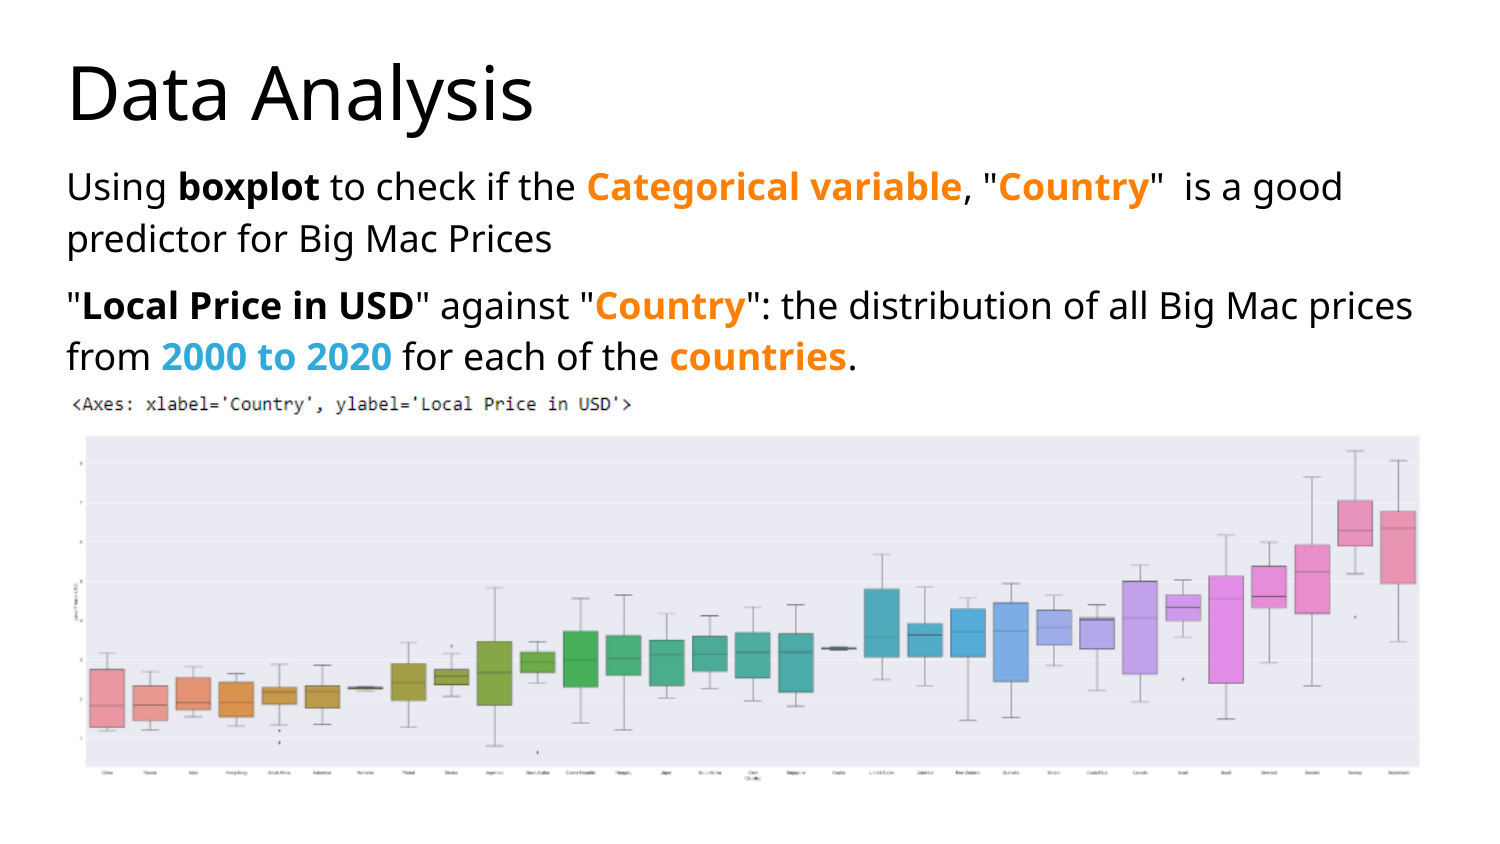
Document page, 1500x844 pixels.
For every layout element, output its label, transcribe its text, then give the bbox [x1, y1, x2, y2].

list "Local Price in USD" against "Country": the distribution of all Big Mac prices from 2000 to 2020 for each of the countries. [51, 259, 1449, 765]
list Using boxplot to check if the Categorical variable, "Country" is a good predictor for Big Mac Prices [51, 141, 1449, 259]
picture [65, 387, 1435, 794]
title Data Analysis [51, 30, 1449, 141]
